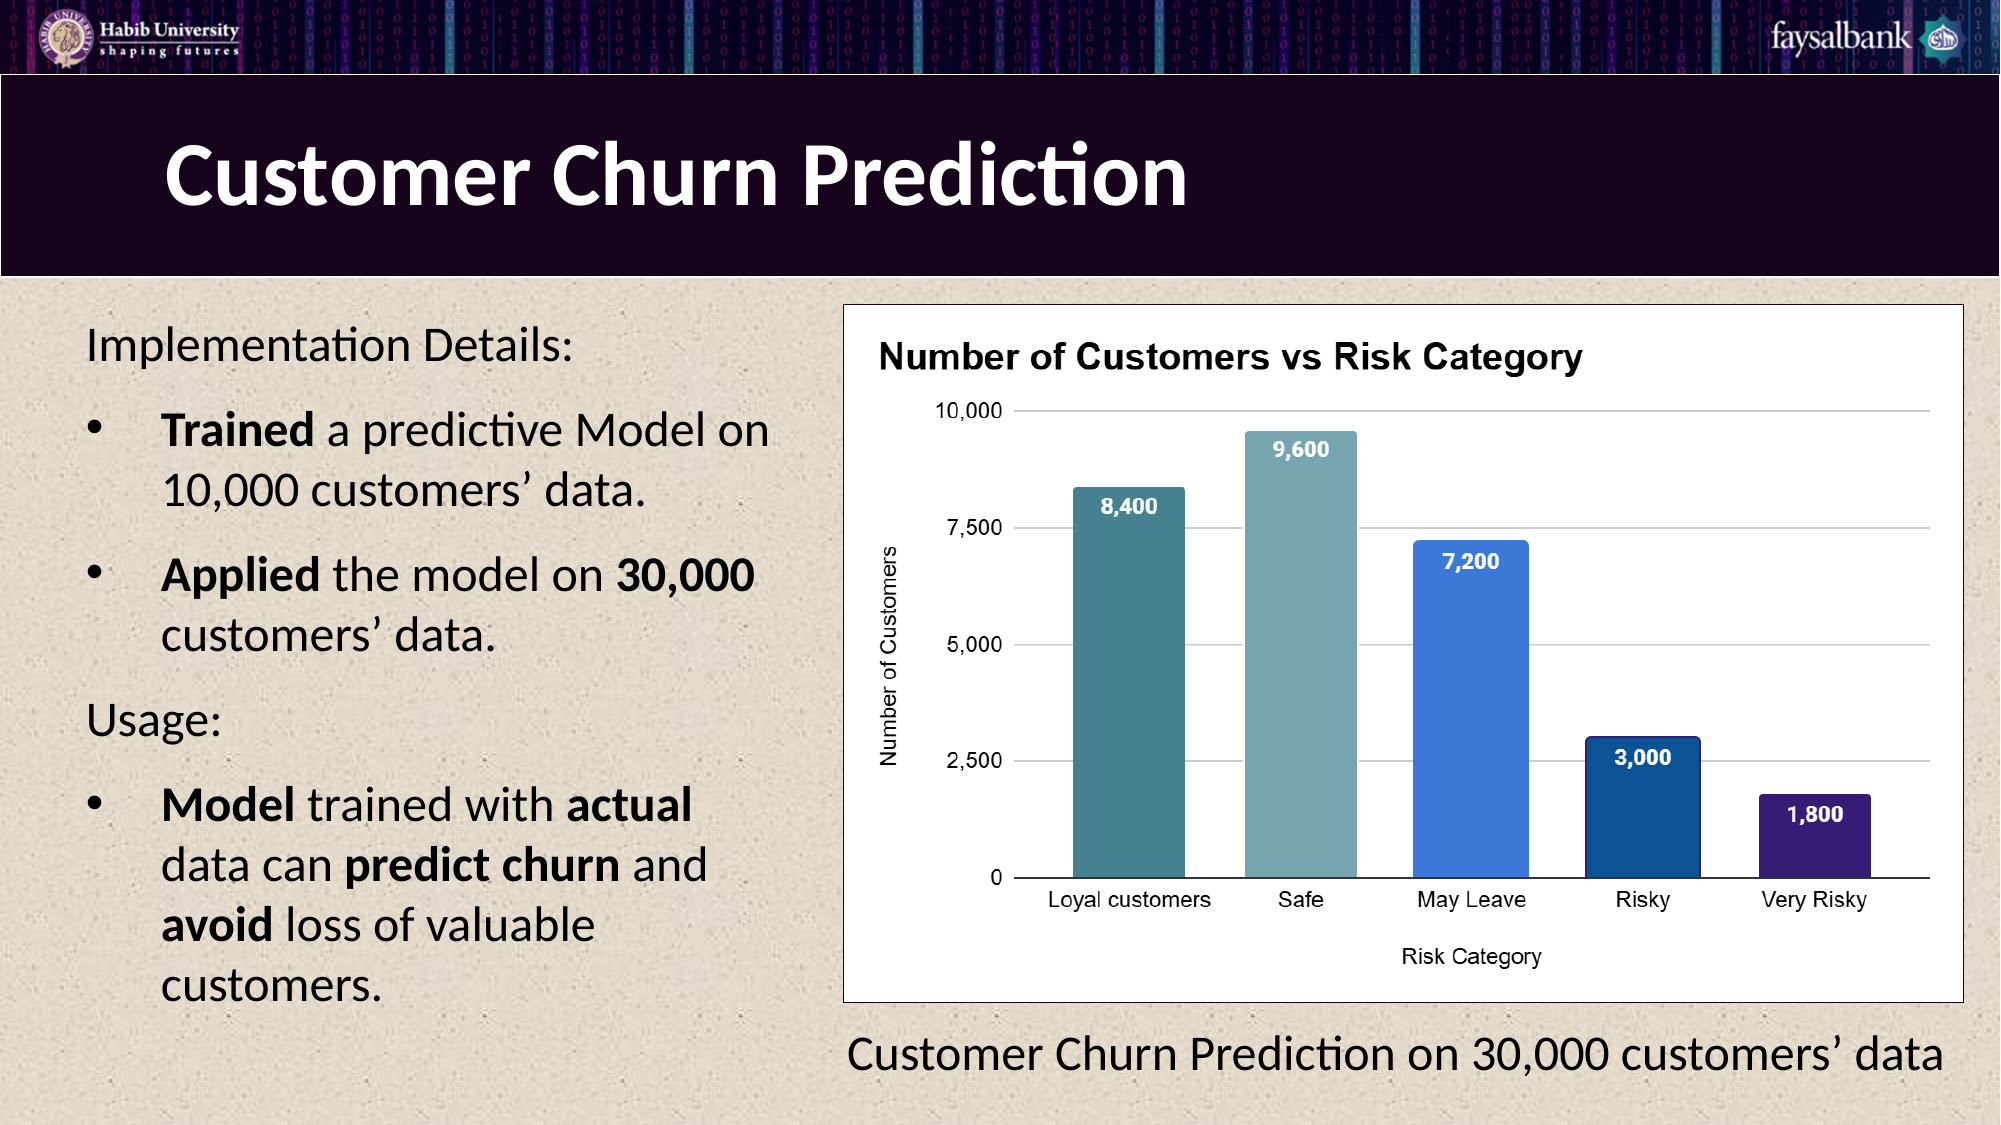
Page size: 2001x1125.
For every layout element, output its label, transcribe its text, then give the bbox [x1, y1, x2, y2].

text_box Implementation Details: Trained a predictive Model on 10,000 customers’ data. Applied the model on 30,000 customers’ data. Usage: Model trained with actual data can predict churn and avoid loss of valuable customers. [70, 304, 787, 1125]
picture [0, 0, 2001, 1125]
text_box Customer Churn Prediction on 30,000 customers’ data [828, 1012, 1964, 1088]
title Customer Churn Prediction [0, 74, 2000, 278]
